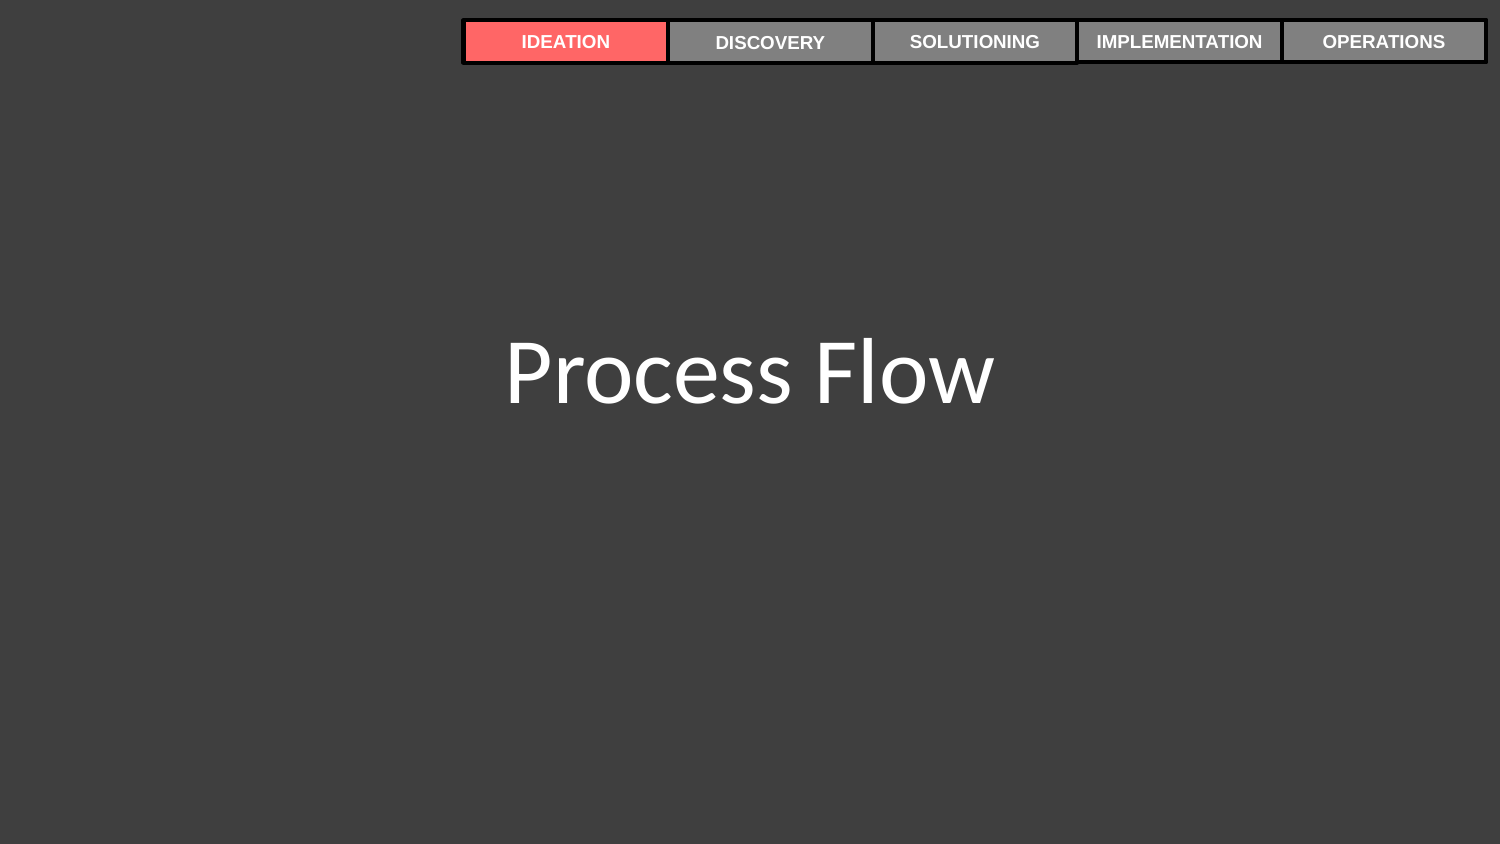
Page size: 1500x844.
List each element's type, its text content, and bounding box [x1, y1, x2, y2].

text_box DISCOVERY [670, 18, 871, 65]
text_box SOLUTIONING [871, 18, 1079, 65]
text_box IMPLEMENTATION [1075, 18, 1280, 64]
text_box IDEATION [461, 18, 670, 65]
title Process Flow [187, 138, 1313, 432]
text_box OPERATIONS [1280, 18, 1488, 64]
